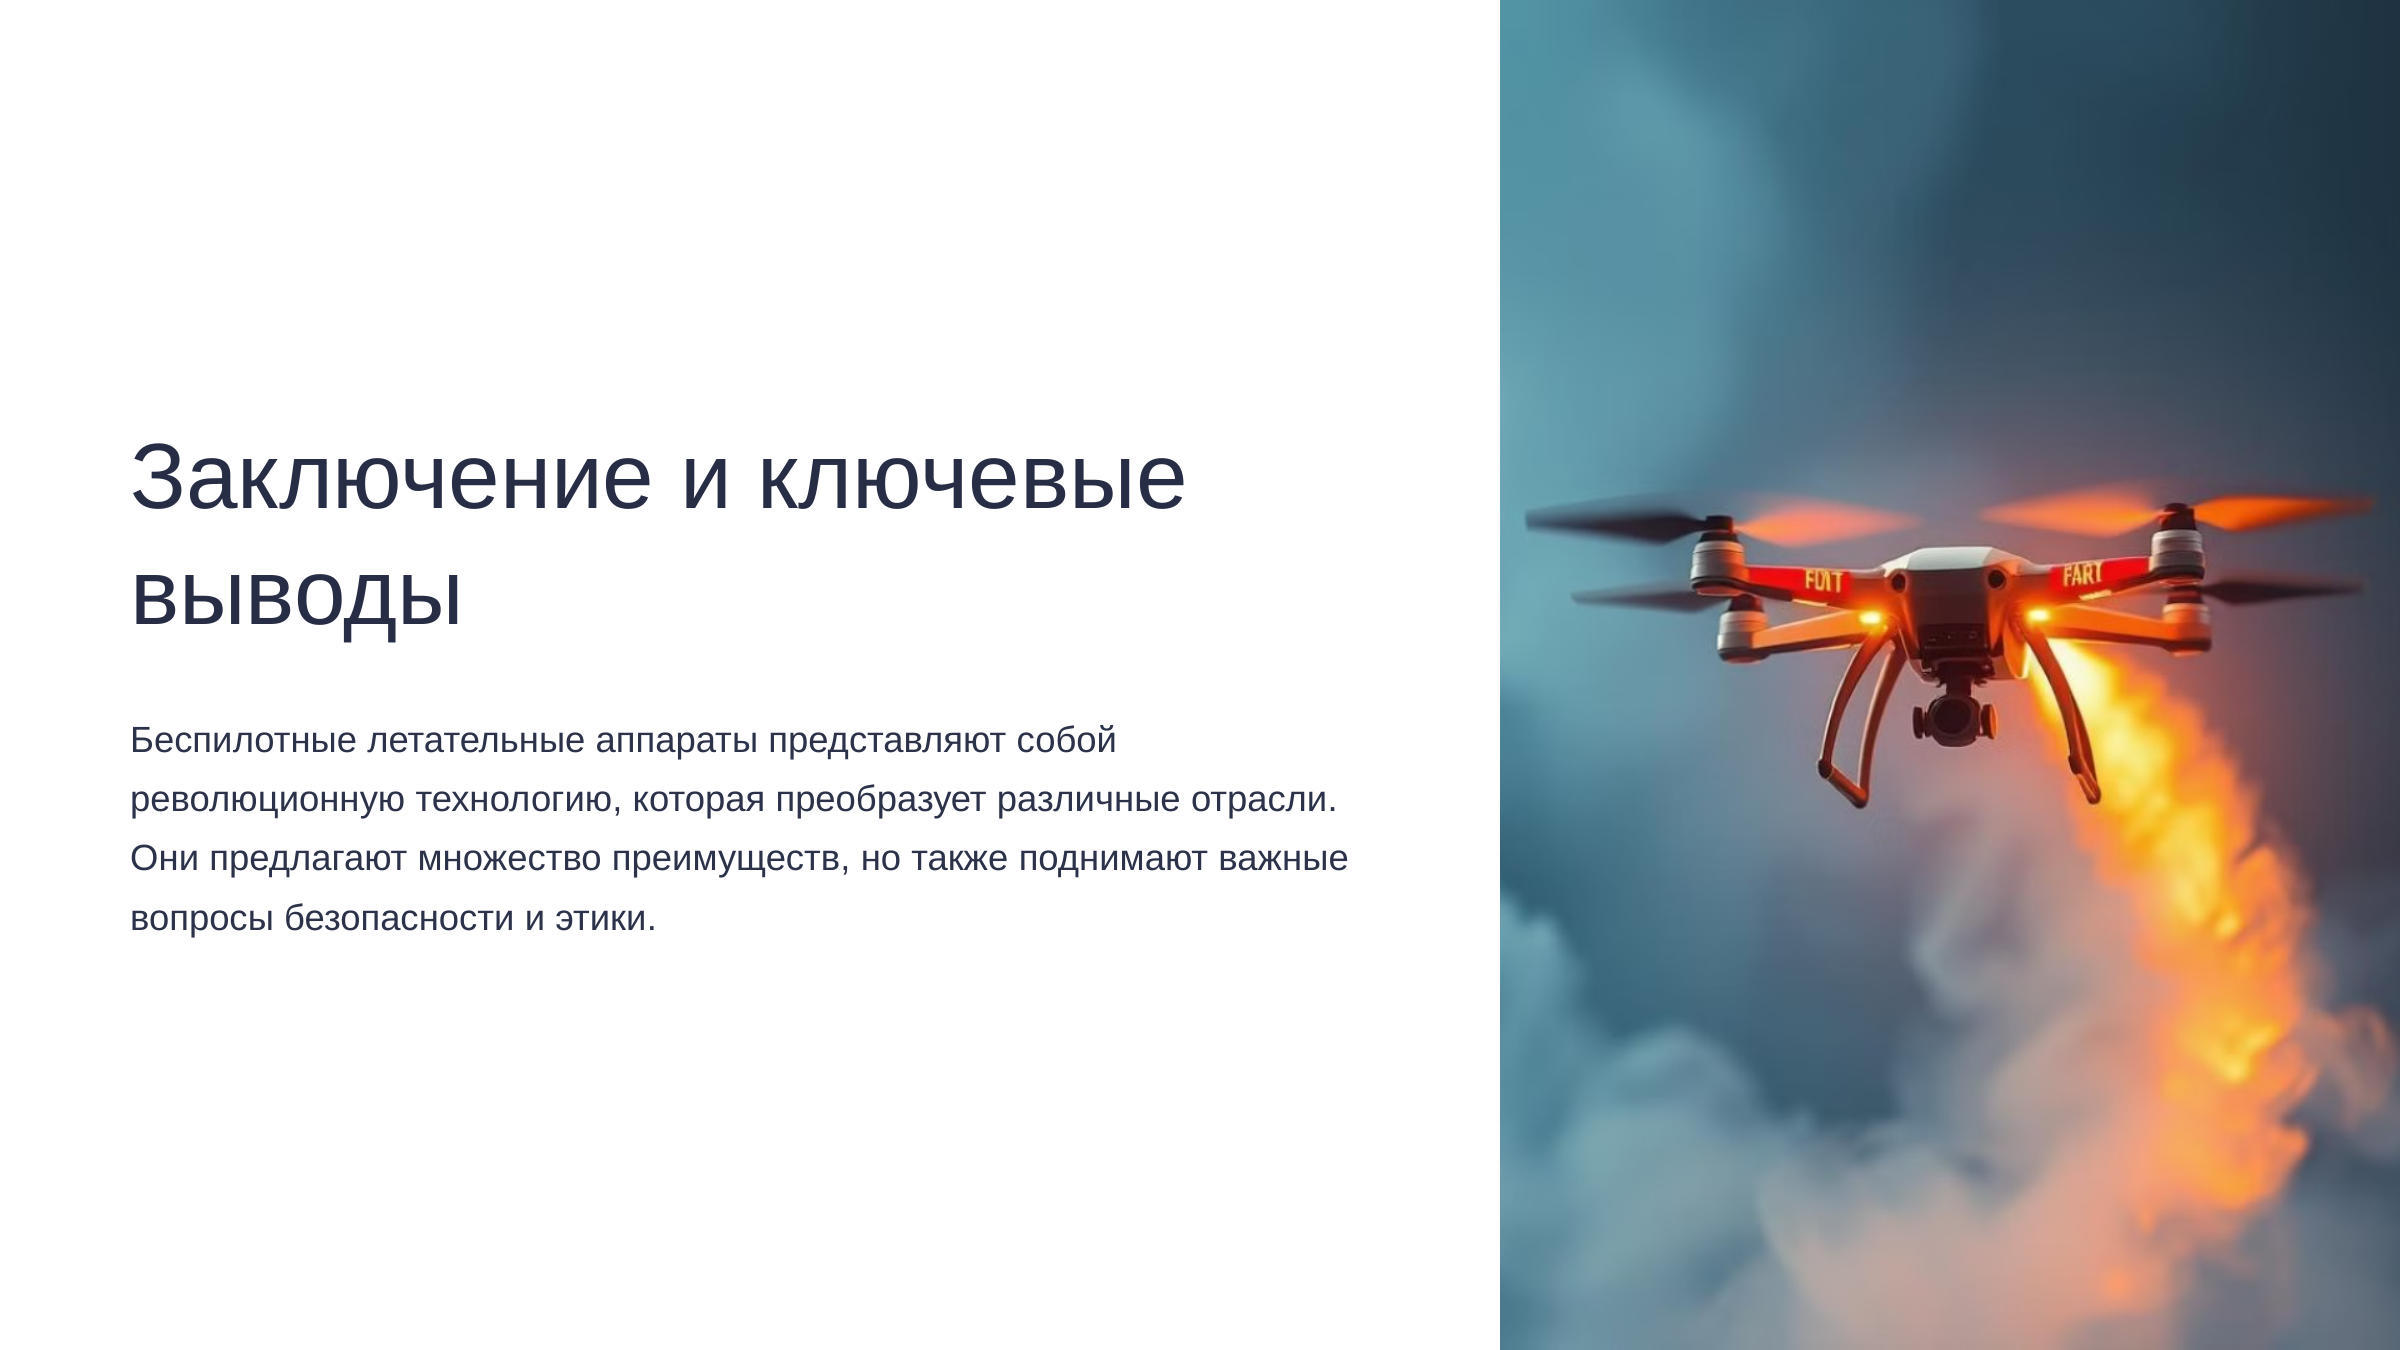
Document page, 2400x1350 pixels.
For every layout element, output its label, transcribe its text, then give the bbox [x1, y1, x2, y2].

text_box Беспилотные летательные аппараты представляют собой революционную технологию, которая преобразует различные отрасли. Они предлагают множество преимуществ, но также поднимают важные вопросы безопасности и этики. [130, 700, 1370, 939]
text_box Заключение и ключевые выводы [130, 411, 1370, 645]
picture [1499, 0, 2400, 1350]
